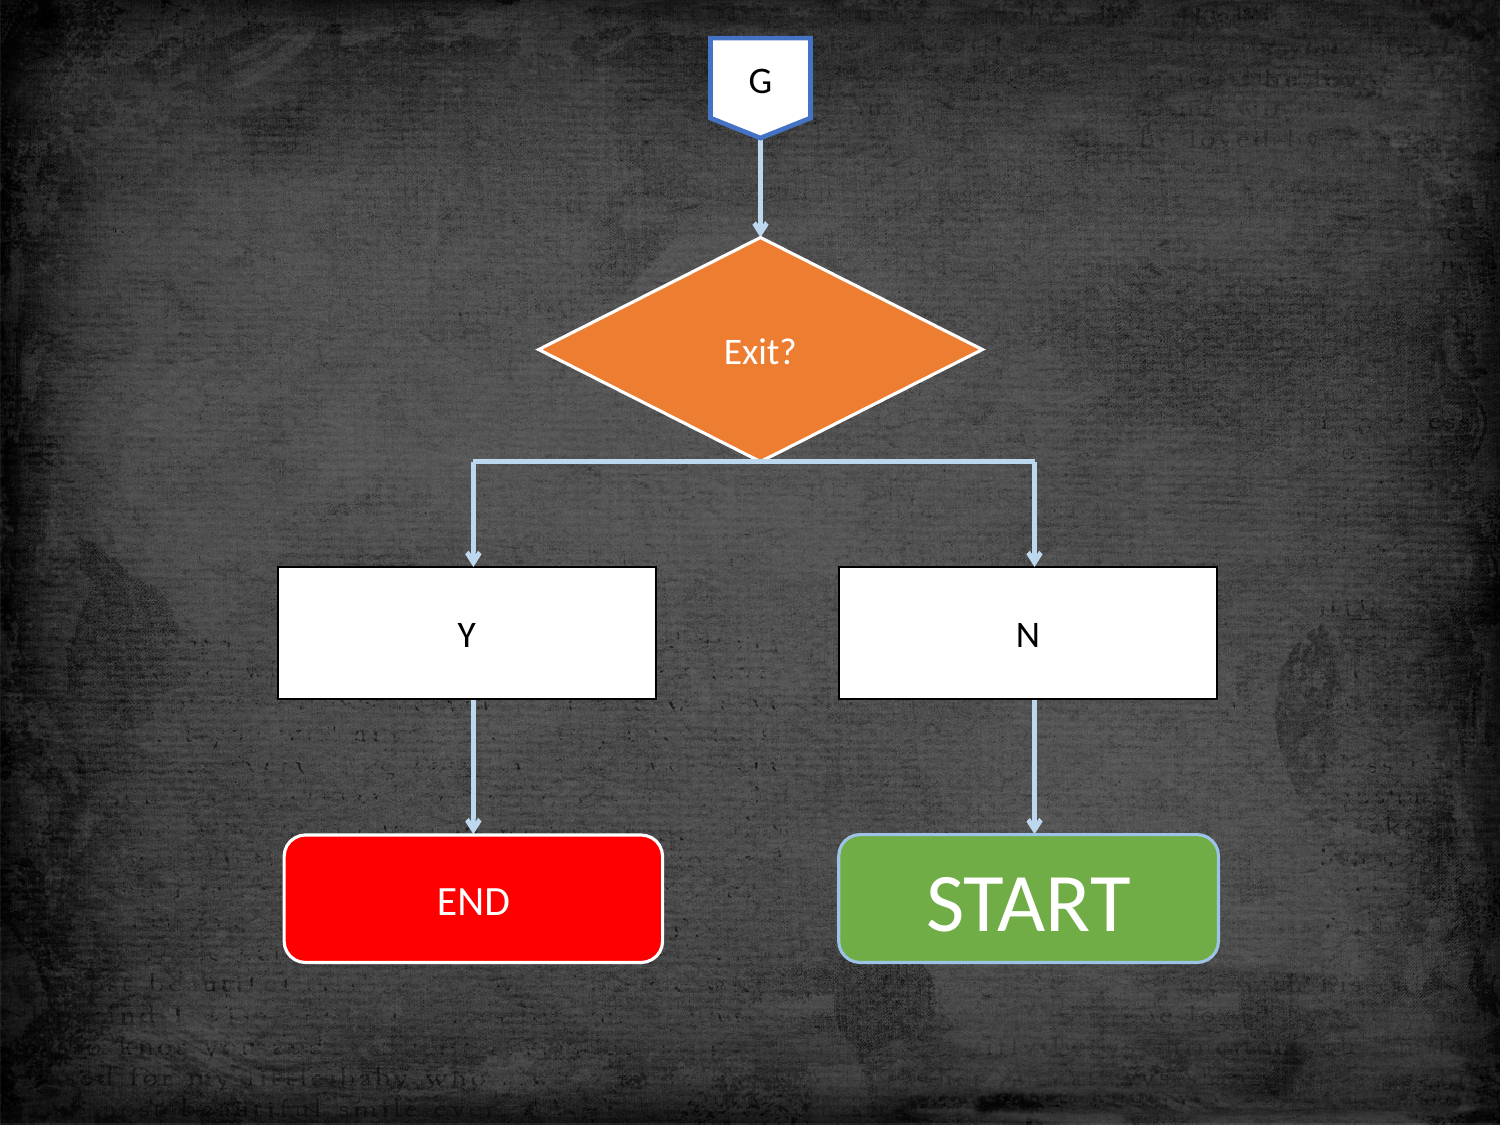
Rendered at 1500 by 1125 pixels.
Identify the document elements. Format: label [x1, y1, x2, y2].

text_box [277, 38, 1219, 963]
picture [0, 0, 1500, 1125]
